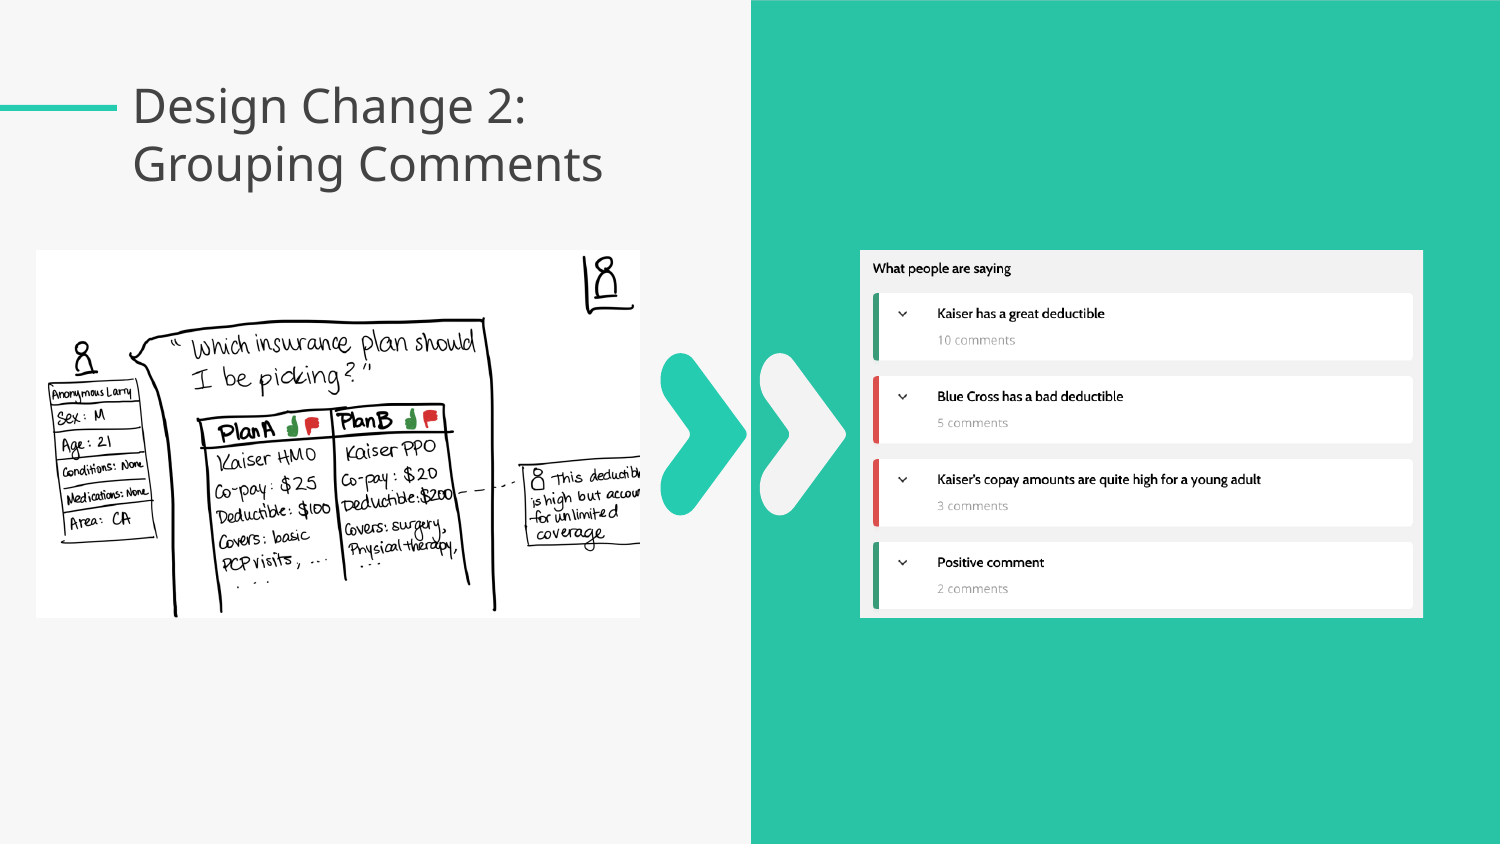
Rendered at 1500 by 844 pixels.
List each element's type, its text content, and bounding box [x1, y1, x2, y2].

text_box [653, 352, 847, 516]
title Design Change 2: Grouping Comments [117, 61, 746, 155]
picture [36, 250, 641, 618]
picture [751, 0, 1500, 844]
